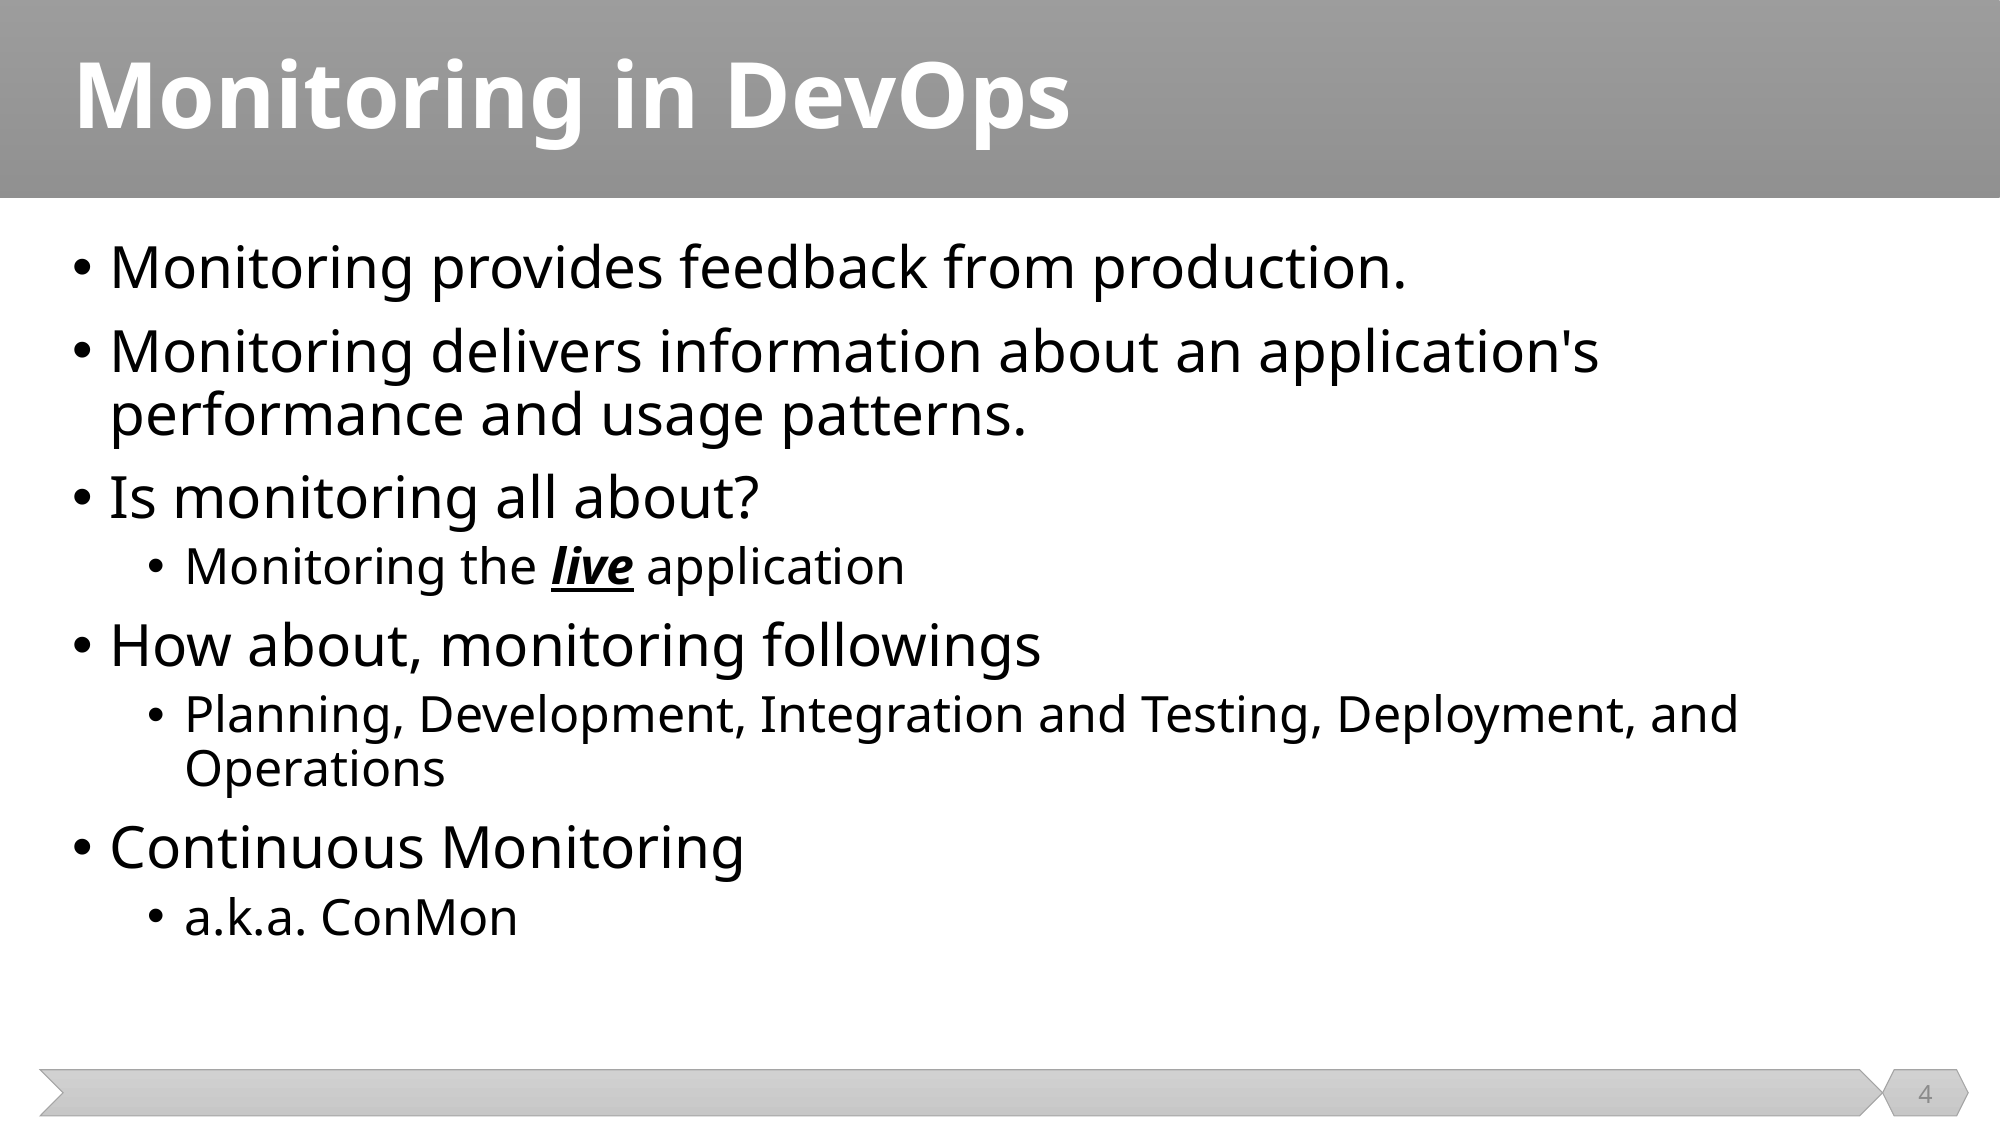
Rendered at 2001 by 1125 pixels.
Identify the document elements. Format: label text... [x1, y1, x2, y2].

title Monitoring in DevOps [56, 0, 1969, 199]
slide_number 4 [1882, 1065, 1969, 1125]
list Monitoring provides feedback from production. Monitoring delivers information about an application's performance and usage patterns. Is monitoring all about? Monitoring the live application How about, monitoring followings Planning, Development, Integration and Testing, Deployment, and Operations Continuous Monitoring a.k.a. ConMon [56, 230, 1969, 1010]
